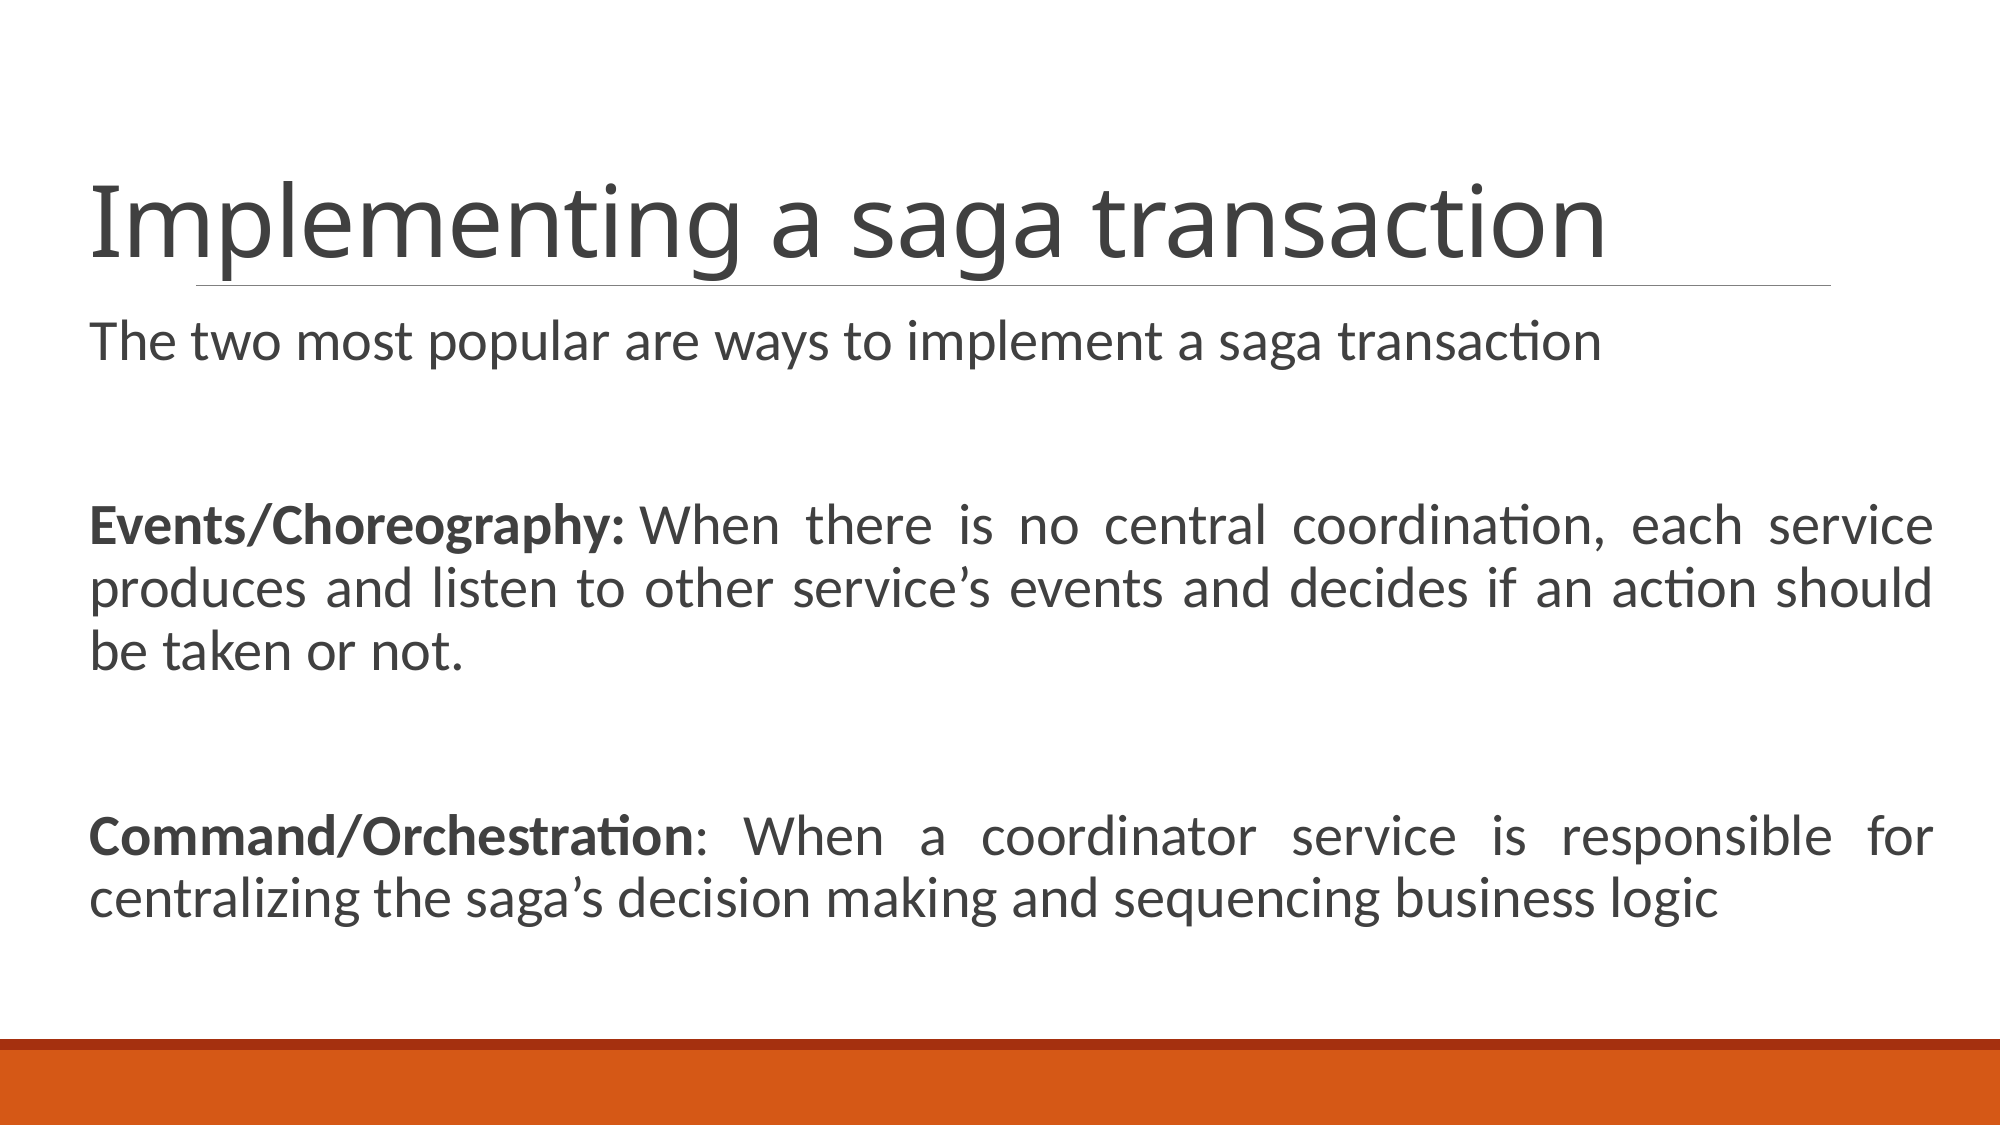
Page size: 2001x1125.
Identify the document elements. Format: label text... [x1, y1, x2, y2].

title Implementing a saga transaction [74, 47, 1936, 285]
list The two most popular are ways to implement a saga transaction Events/Choreography: When there is no central coordination, each service produces and listen to other service’s events and decides if an action should be taken or not. Command/Orchestration: When a coordinator service is responsible for centralizing the saga’s decision making and sequencing business logic [74, 302, 1936, 963]
